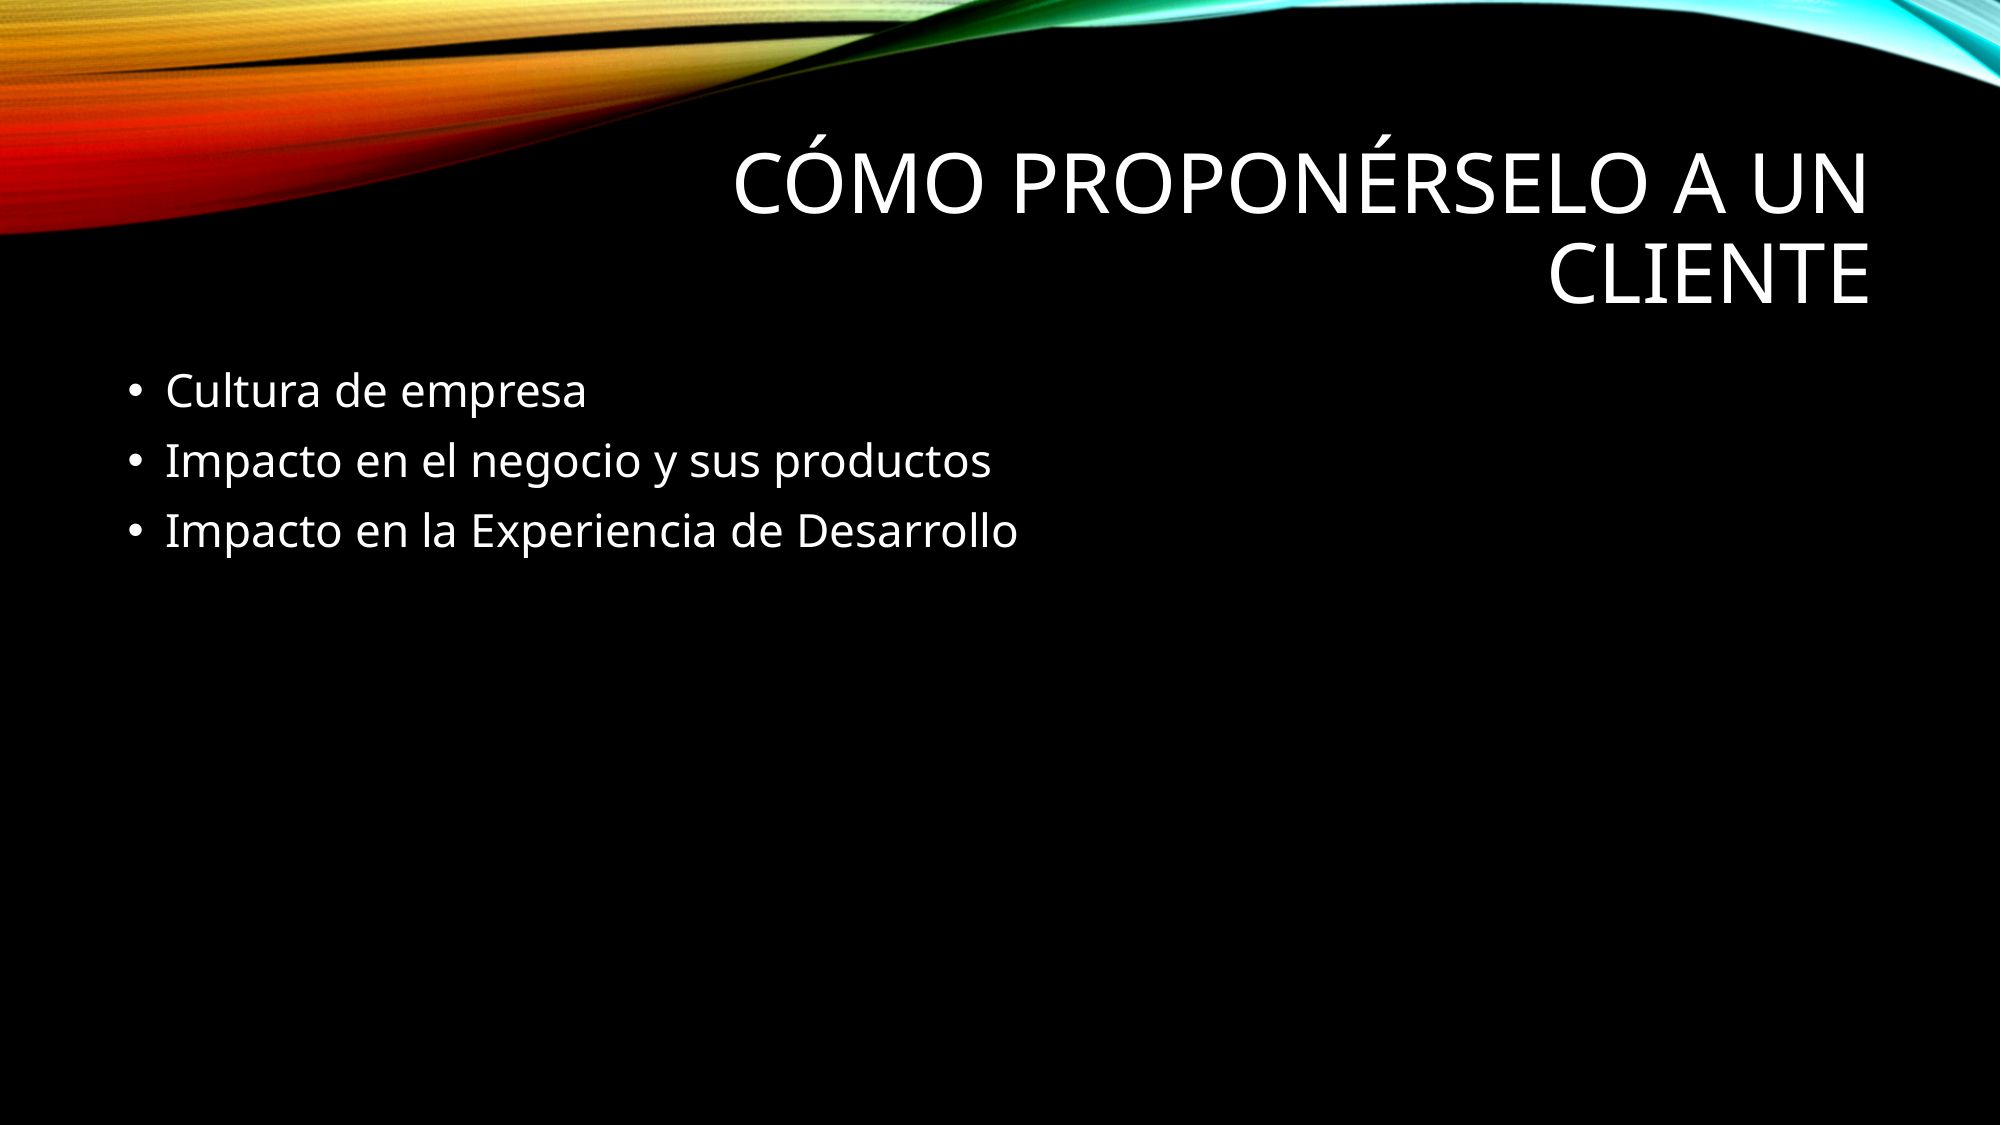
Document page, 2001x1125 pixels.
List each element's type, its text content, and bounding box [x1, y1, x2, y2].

title Cómo proponérselo a un cliente [474, 125, 1888, 338]
picture [0, 0, 2000, 237]
list Cultura de empresa Impacto en el negocio y sus productos Impacto en la Experiencia de Desarrollo [112, 360, 1888, 1021]
